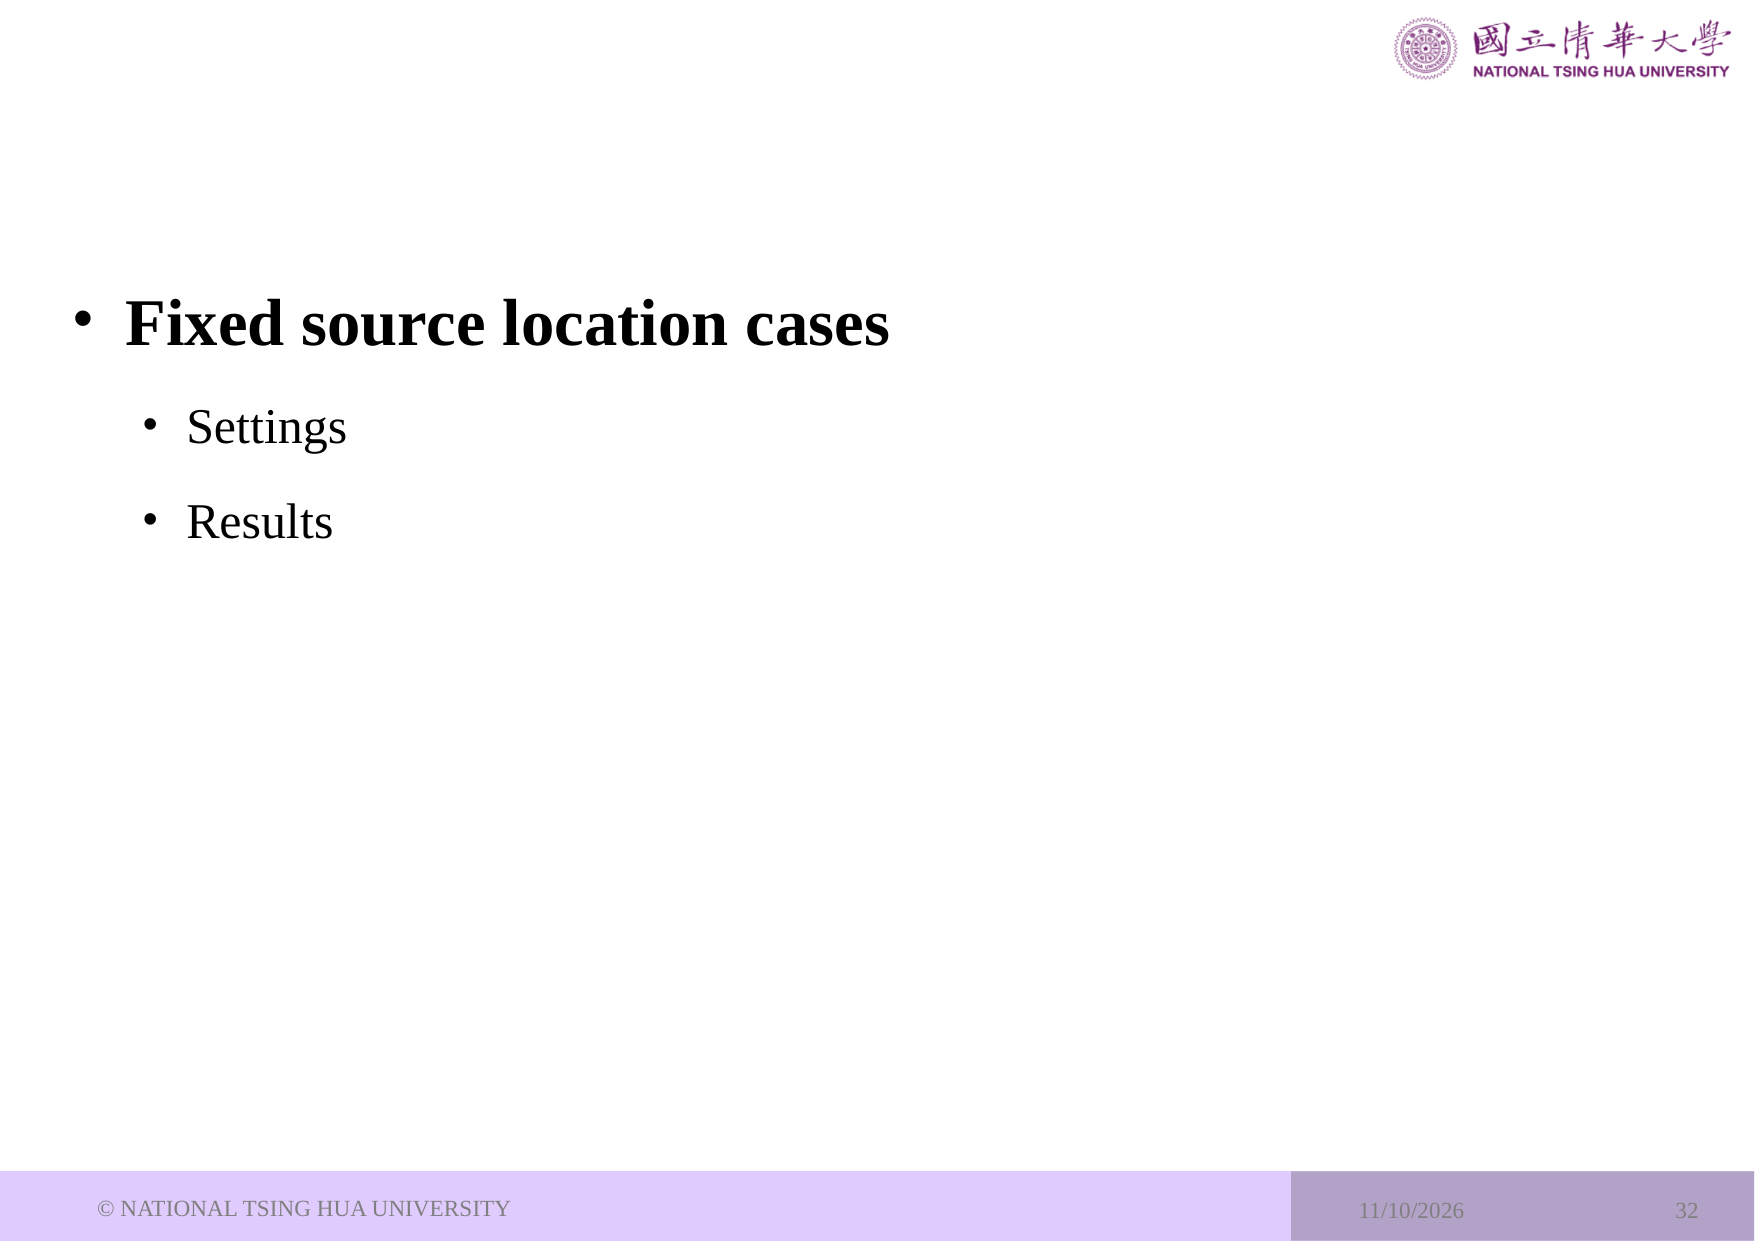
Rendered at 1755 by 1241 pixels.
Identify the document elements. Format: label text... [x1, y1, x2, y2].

picture [1388, 2, 1755, 95]
picture [0, 1171, 1291, 1241]
list Fixed source location cases Settings Results [58, 254, 1755, 1236]
